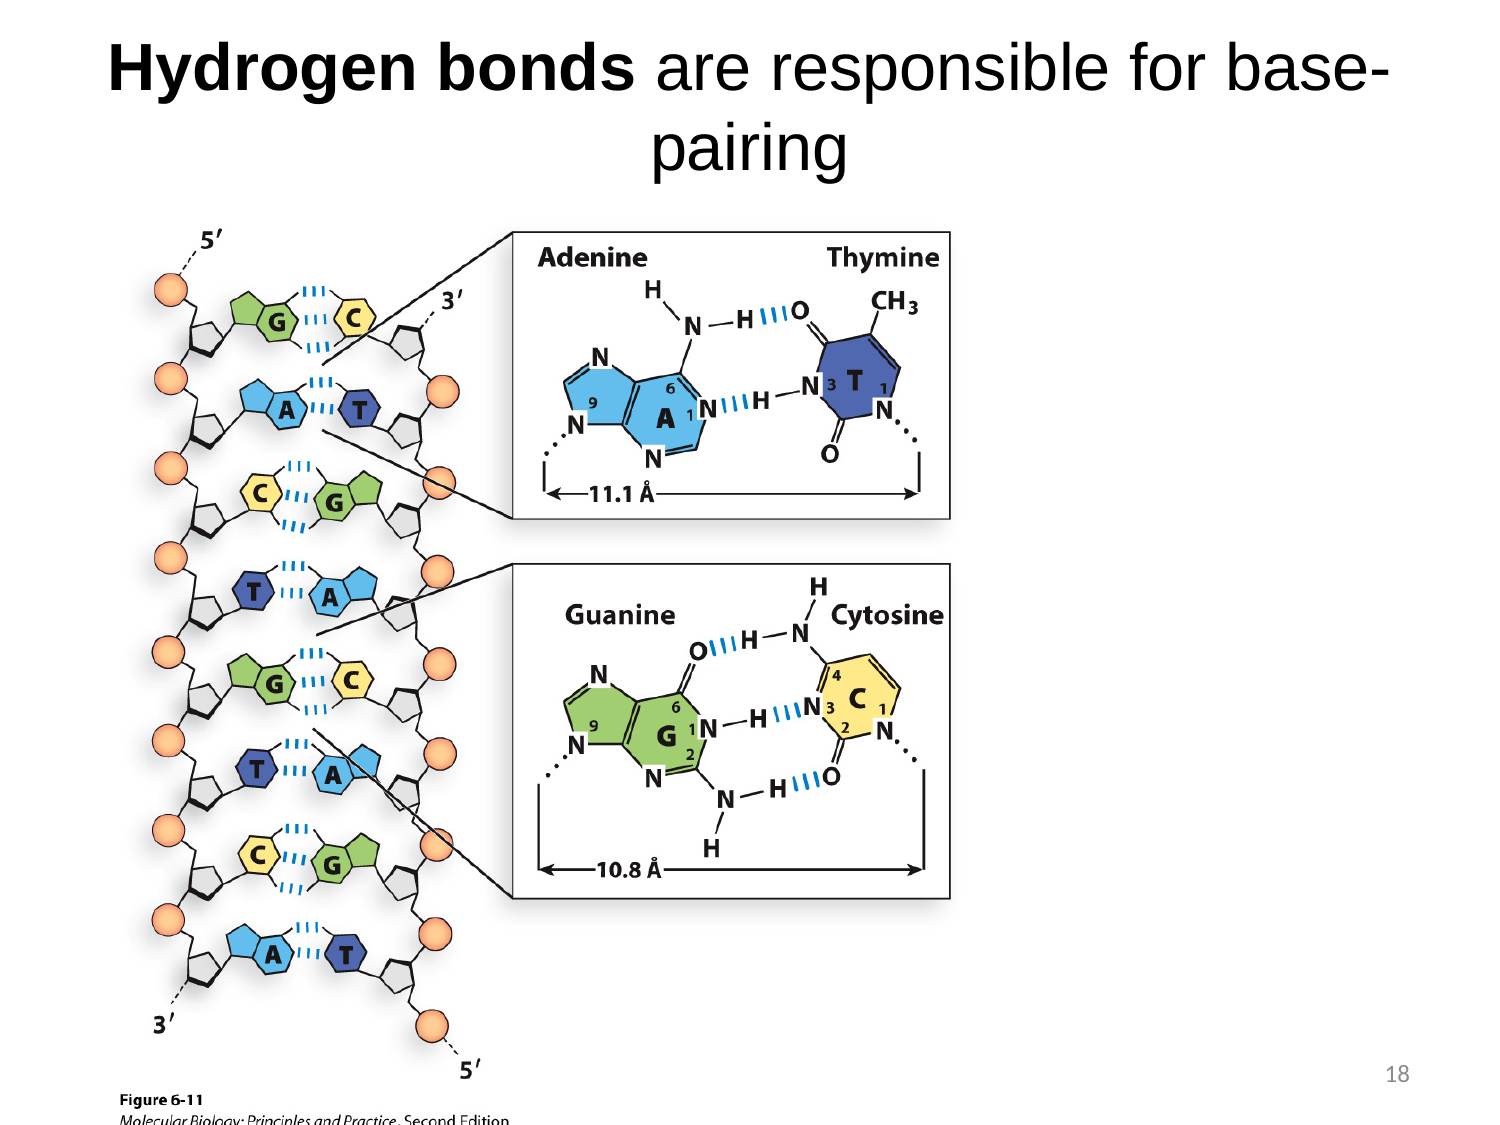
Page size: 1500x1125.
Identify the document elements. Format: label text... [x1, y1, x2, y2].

picture [112, 213, 964, 1125]
slide_number 18 [1074, 1042, 1425, 1103]
text_box Hydrogen bonds are responsible for base-pairing [0, 16, 1500, 192]
